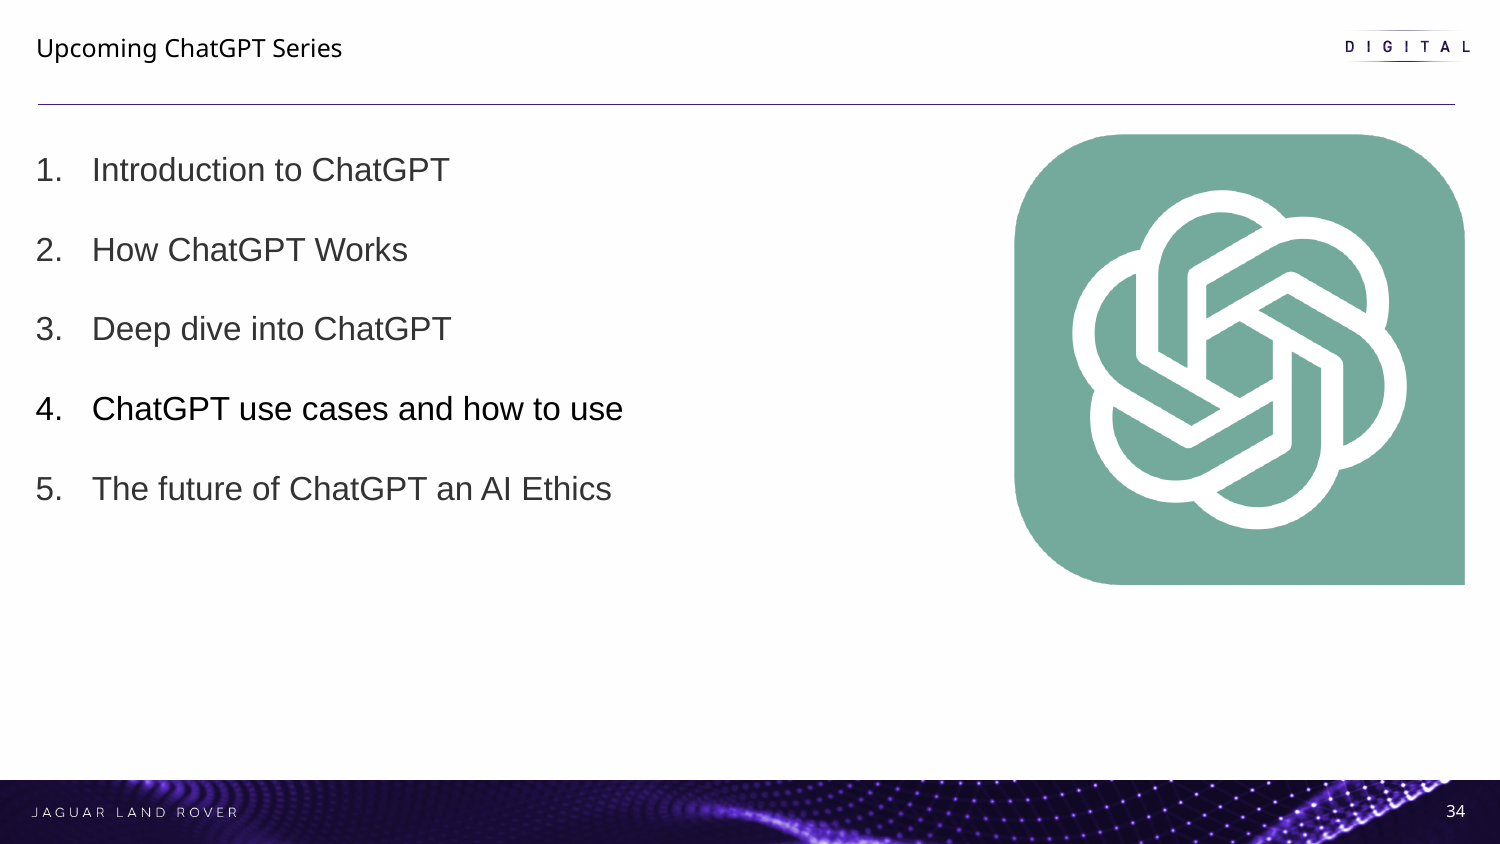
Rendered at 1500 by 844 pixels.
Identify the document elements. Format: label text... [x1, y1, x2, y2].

picture [0, 0, 1500, 844]
list Upcoming ChatGPT Series [36, 25, 1321, 56]
text_box Introduction to ChatGPT How ChatGPT Works Deep dive into ChatGPT ChatGPT use cases and how to use The future of ChatGPT an AI Ethics [35, 147, 812, 667]
slide_number 34 [1361, 780, 1481, 844]
